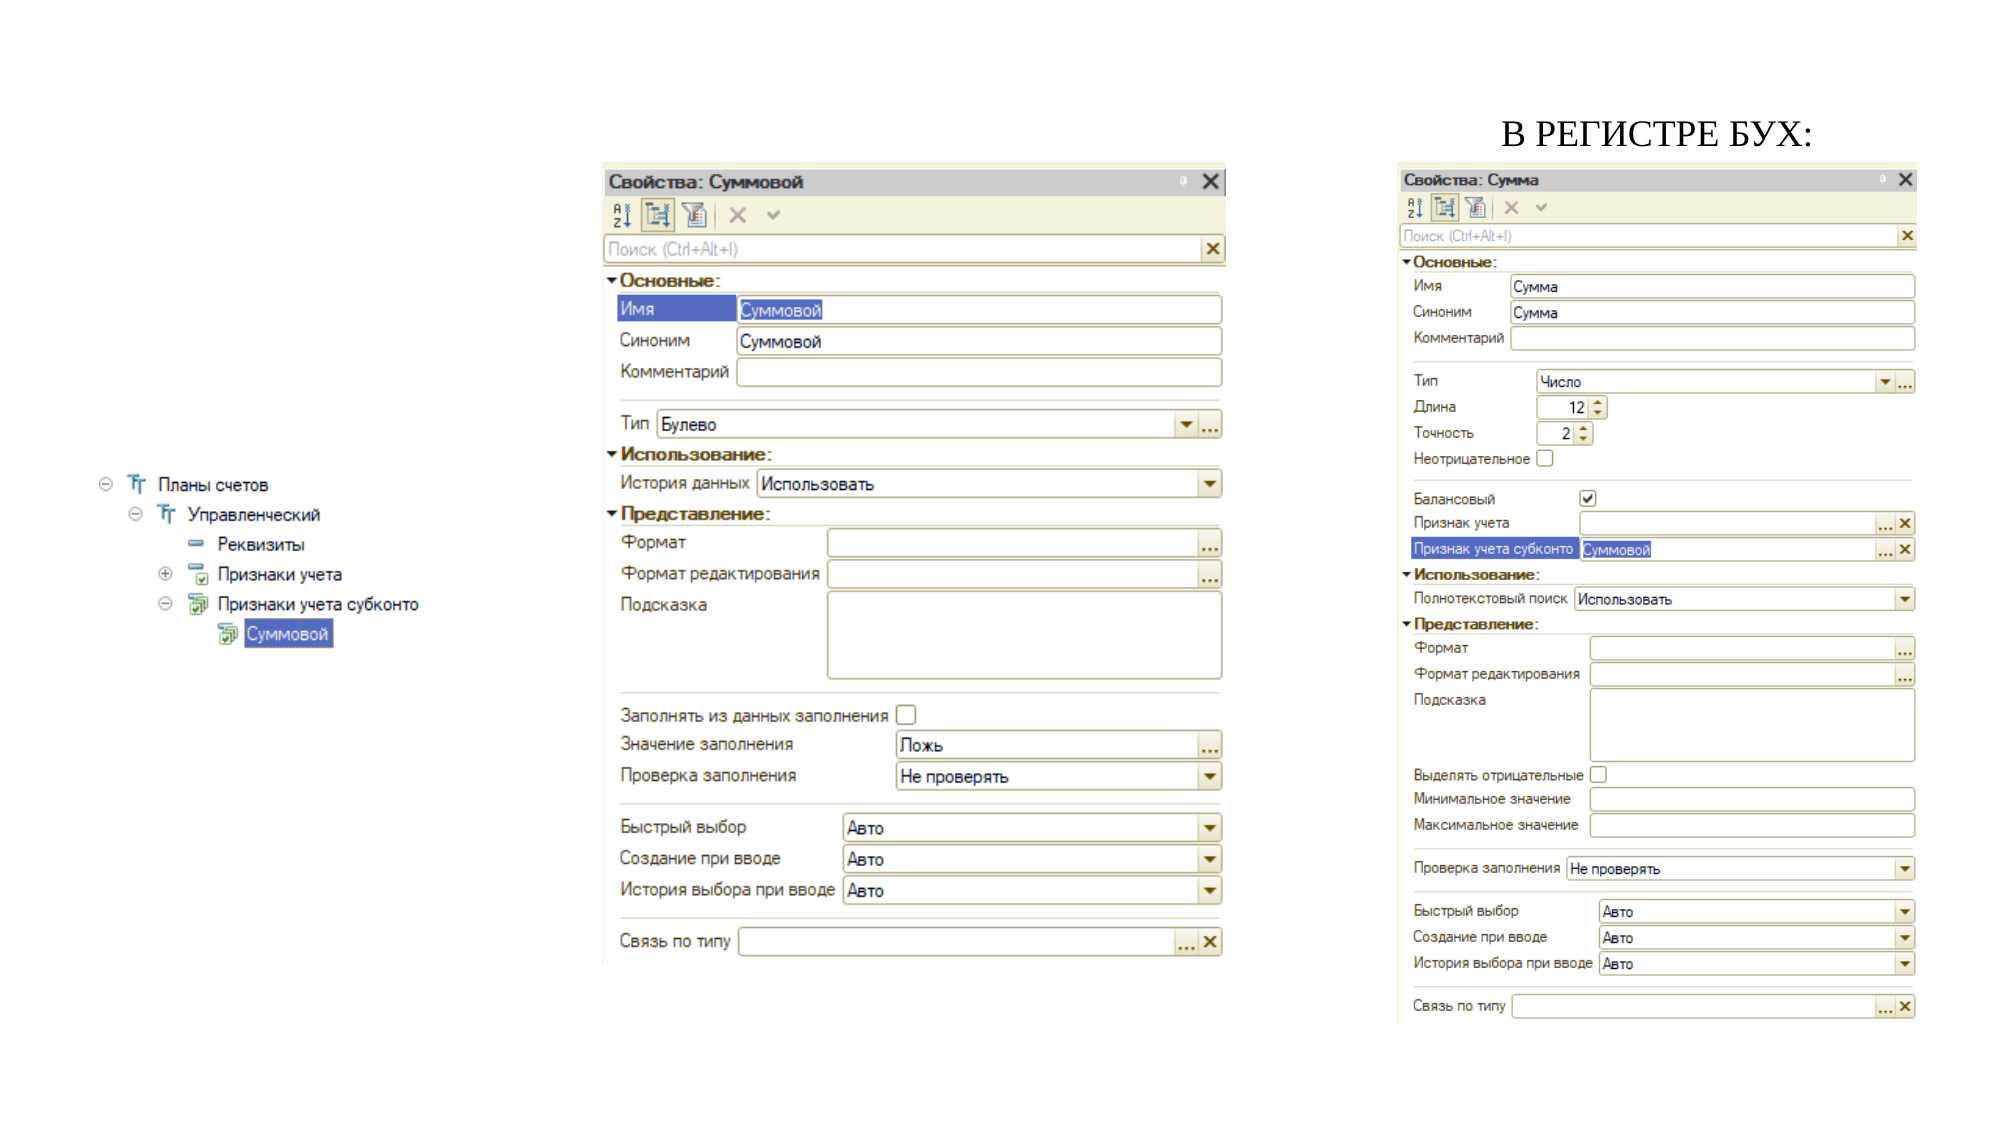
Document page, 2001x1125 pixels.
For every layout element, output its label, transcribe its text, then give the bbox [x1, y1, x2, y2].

text_box В РЕГИСТРЕ БУХ: [1486, 101, 1829, 162]
picture [99, 471, 431, 654]
picture [1397, 162, 1917, 1024]
picture [602, 162, 1226, 963]
